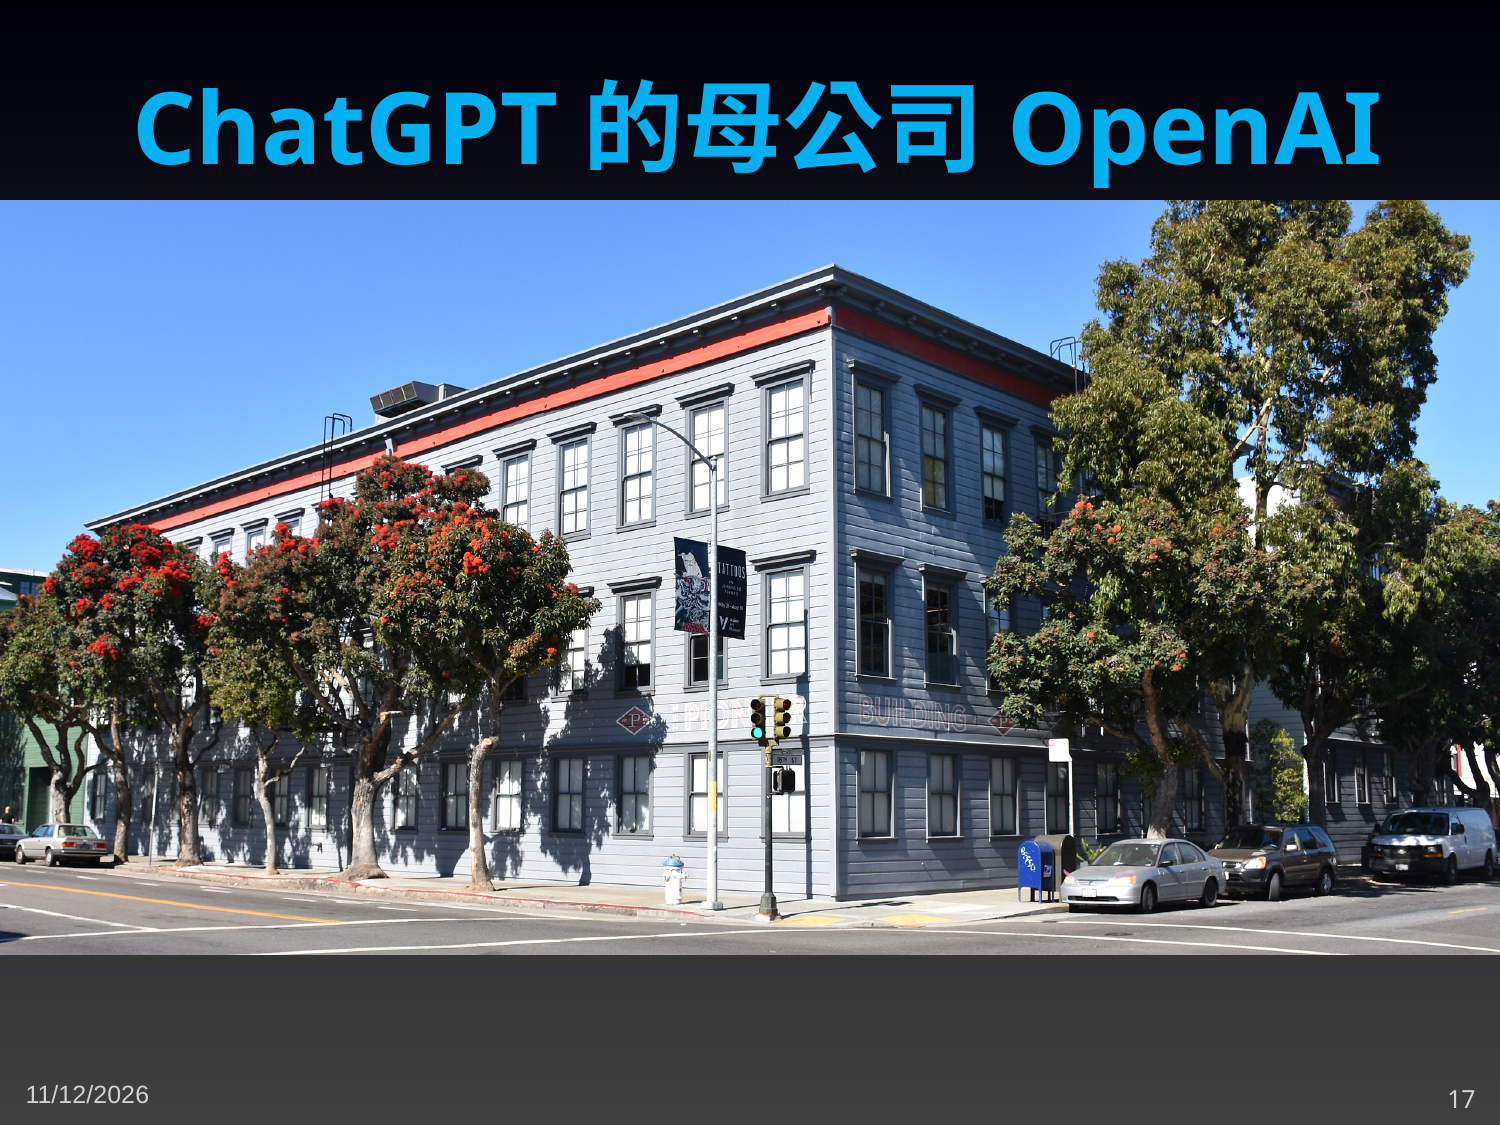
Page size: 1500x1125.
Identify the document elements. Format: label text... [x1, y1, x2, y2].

slide_number 17 [1340, 1075, 1491, 1117]
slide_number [10, 1075, 411, 1117]
picture [0, 200, 1500, 955]
text_box ChatGPT的母公司OpenAI [117, 37, 1406, 198]
